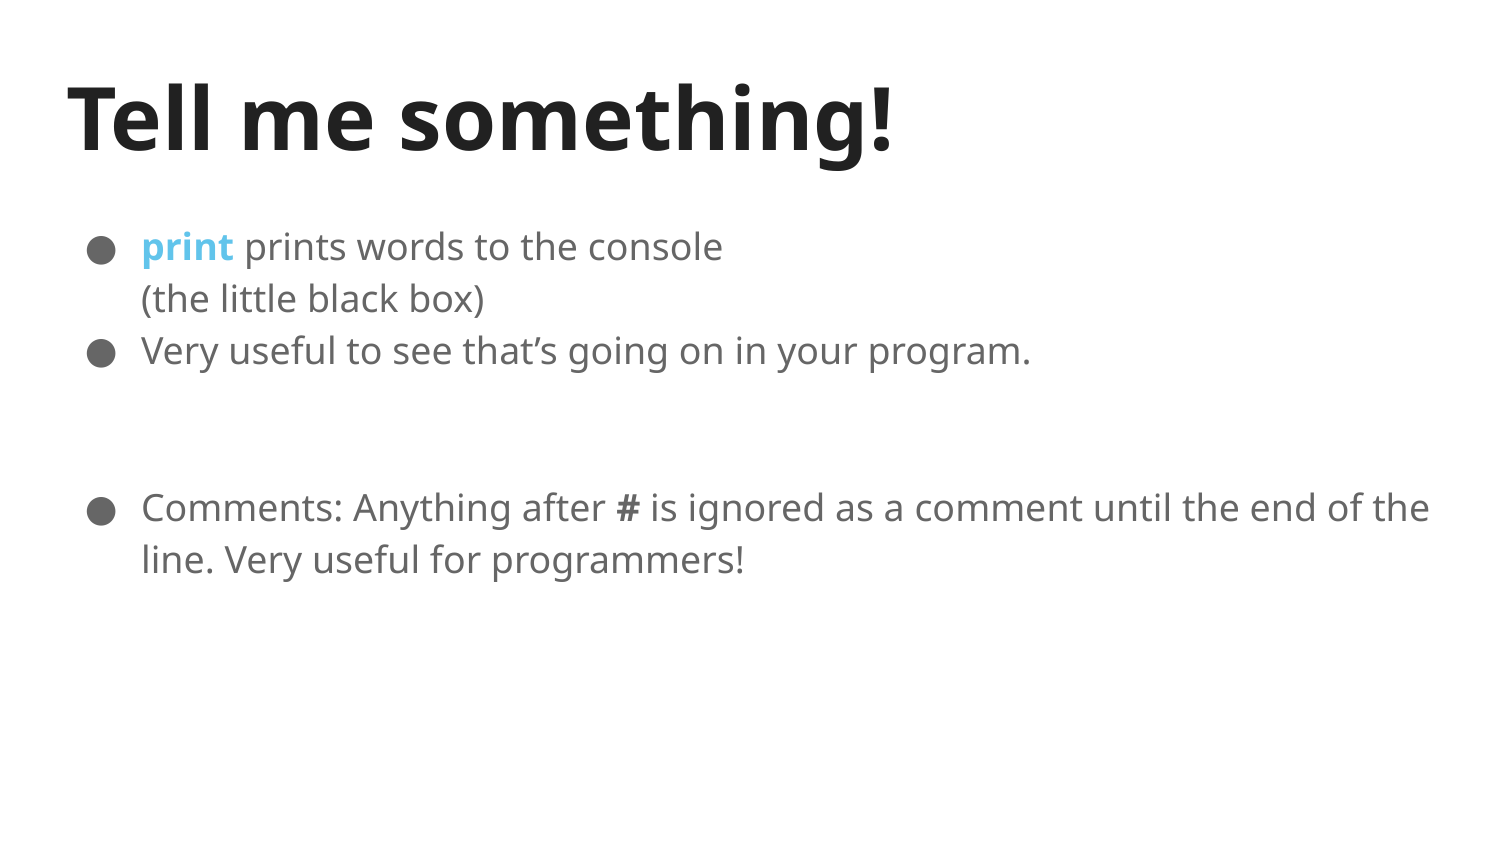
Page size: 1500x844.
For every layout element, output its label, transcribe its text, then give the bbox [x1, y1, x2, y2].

title Tell me something! [51, 48, 1449, 180]
list print prints words to the console (the little black box) Very useful to see that’s going on in your program. Comments: Anything after # is ignored as a comment until the end of the line. Very useful for programmers! [51, 201, 1449, 750]
